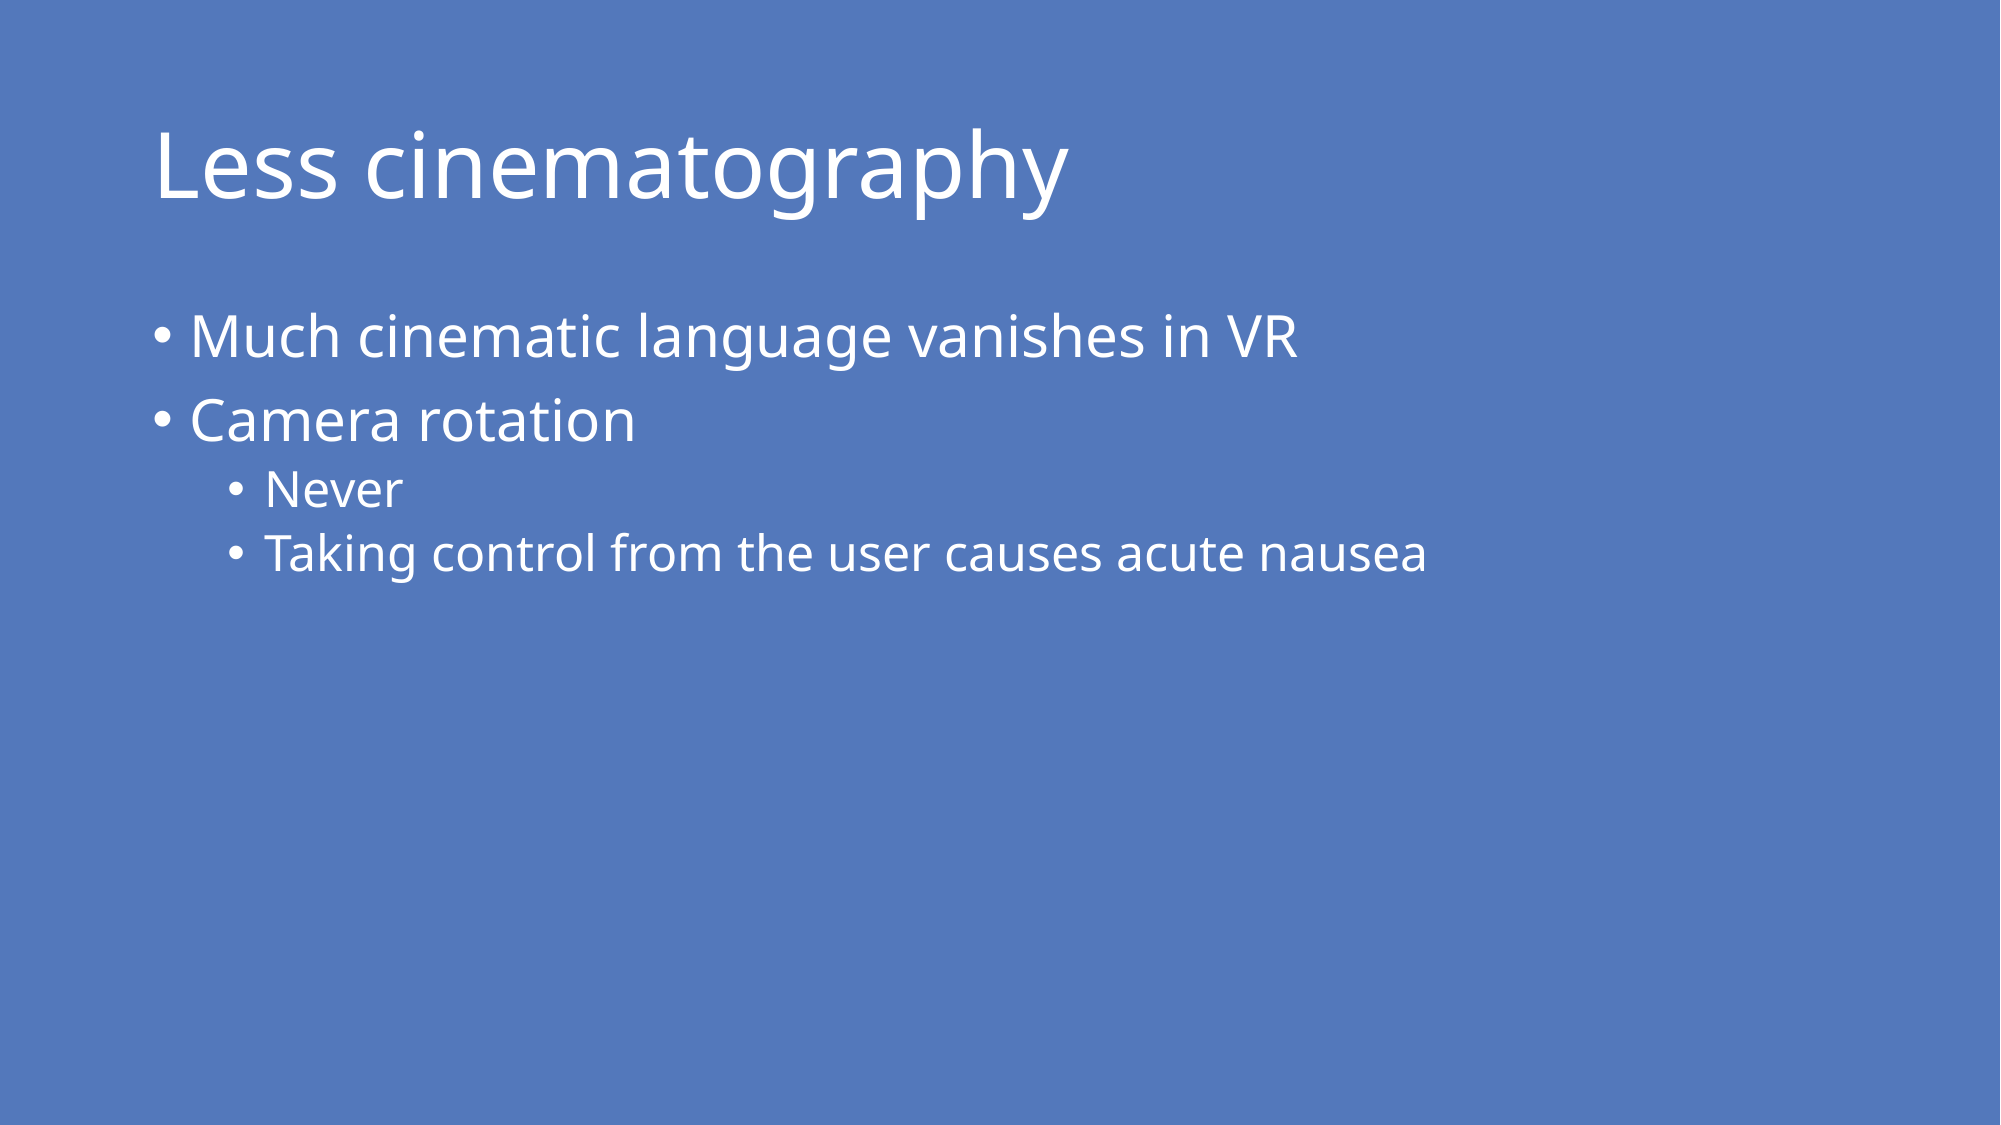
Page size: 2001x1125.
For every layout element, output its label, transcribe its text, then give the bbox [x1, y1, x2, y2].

list Much cinematic language vanishes in VR Camera rotation Never Taking control from the user causes acute nausea [137, 299, 1863, 1014]
title Less cinematography [137, 59, 1863, 278]
